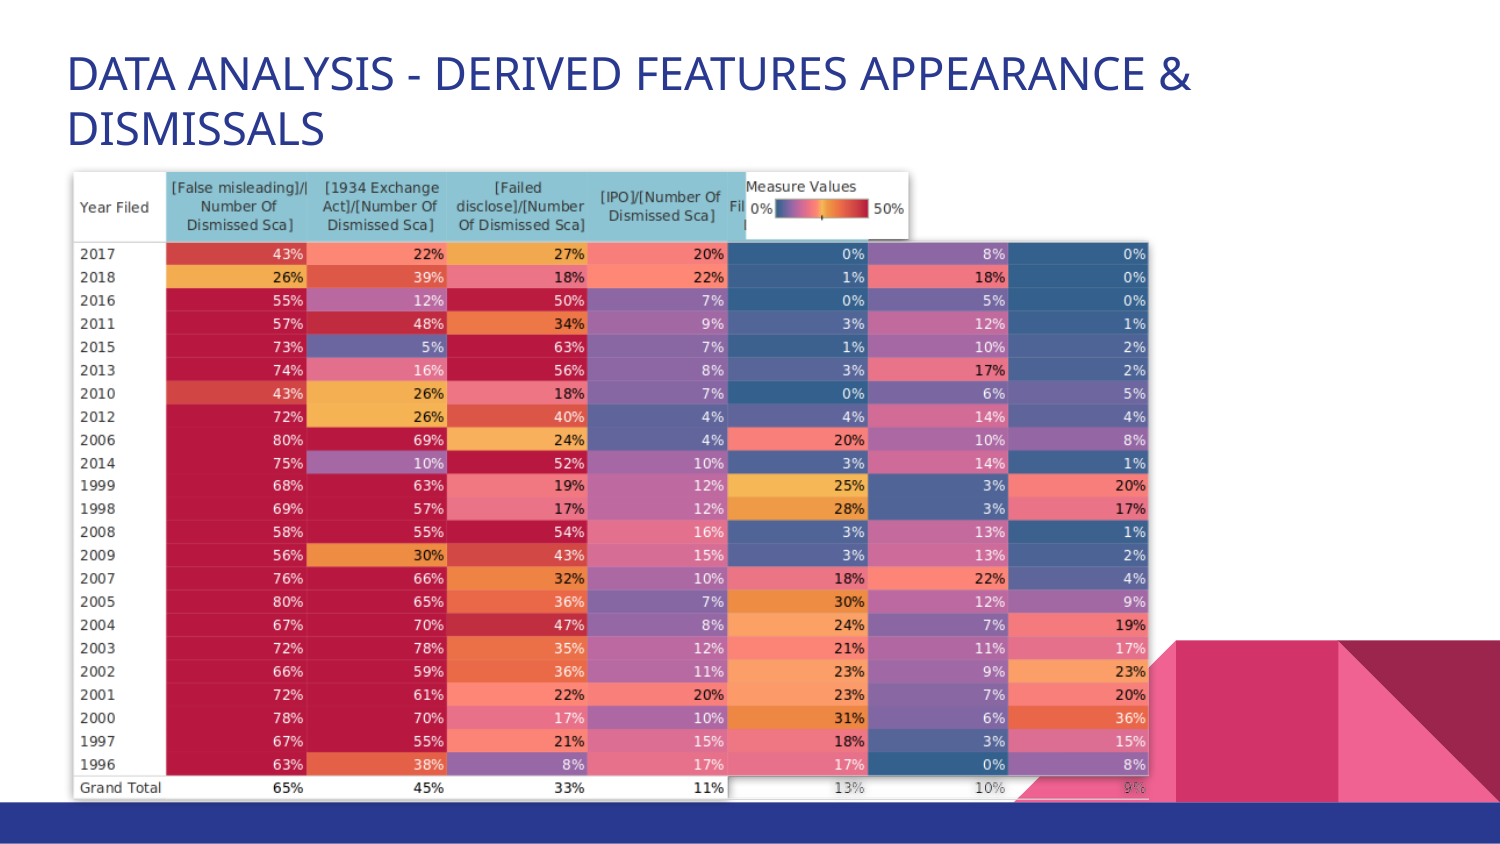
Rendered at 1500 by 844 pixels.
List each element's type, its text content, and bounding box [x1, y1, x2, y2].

picture [73, 172, 1149, 800]
title DATA ANALYSIS - DERIVED FEATURES APPEARANCE & DISMISSALS [51, 29, 1449, 156]
